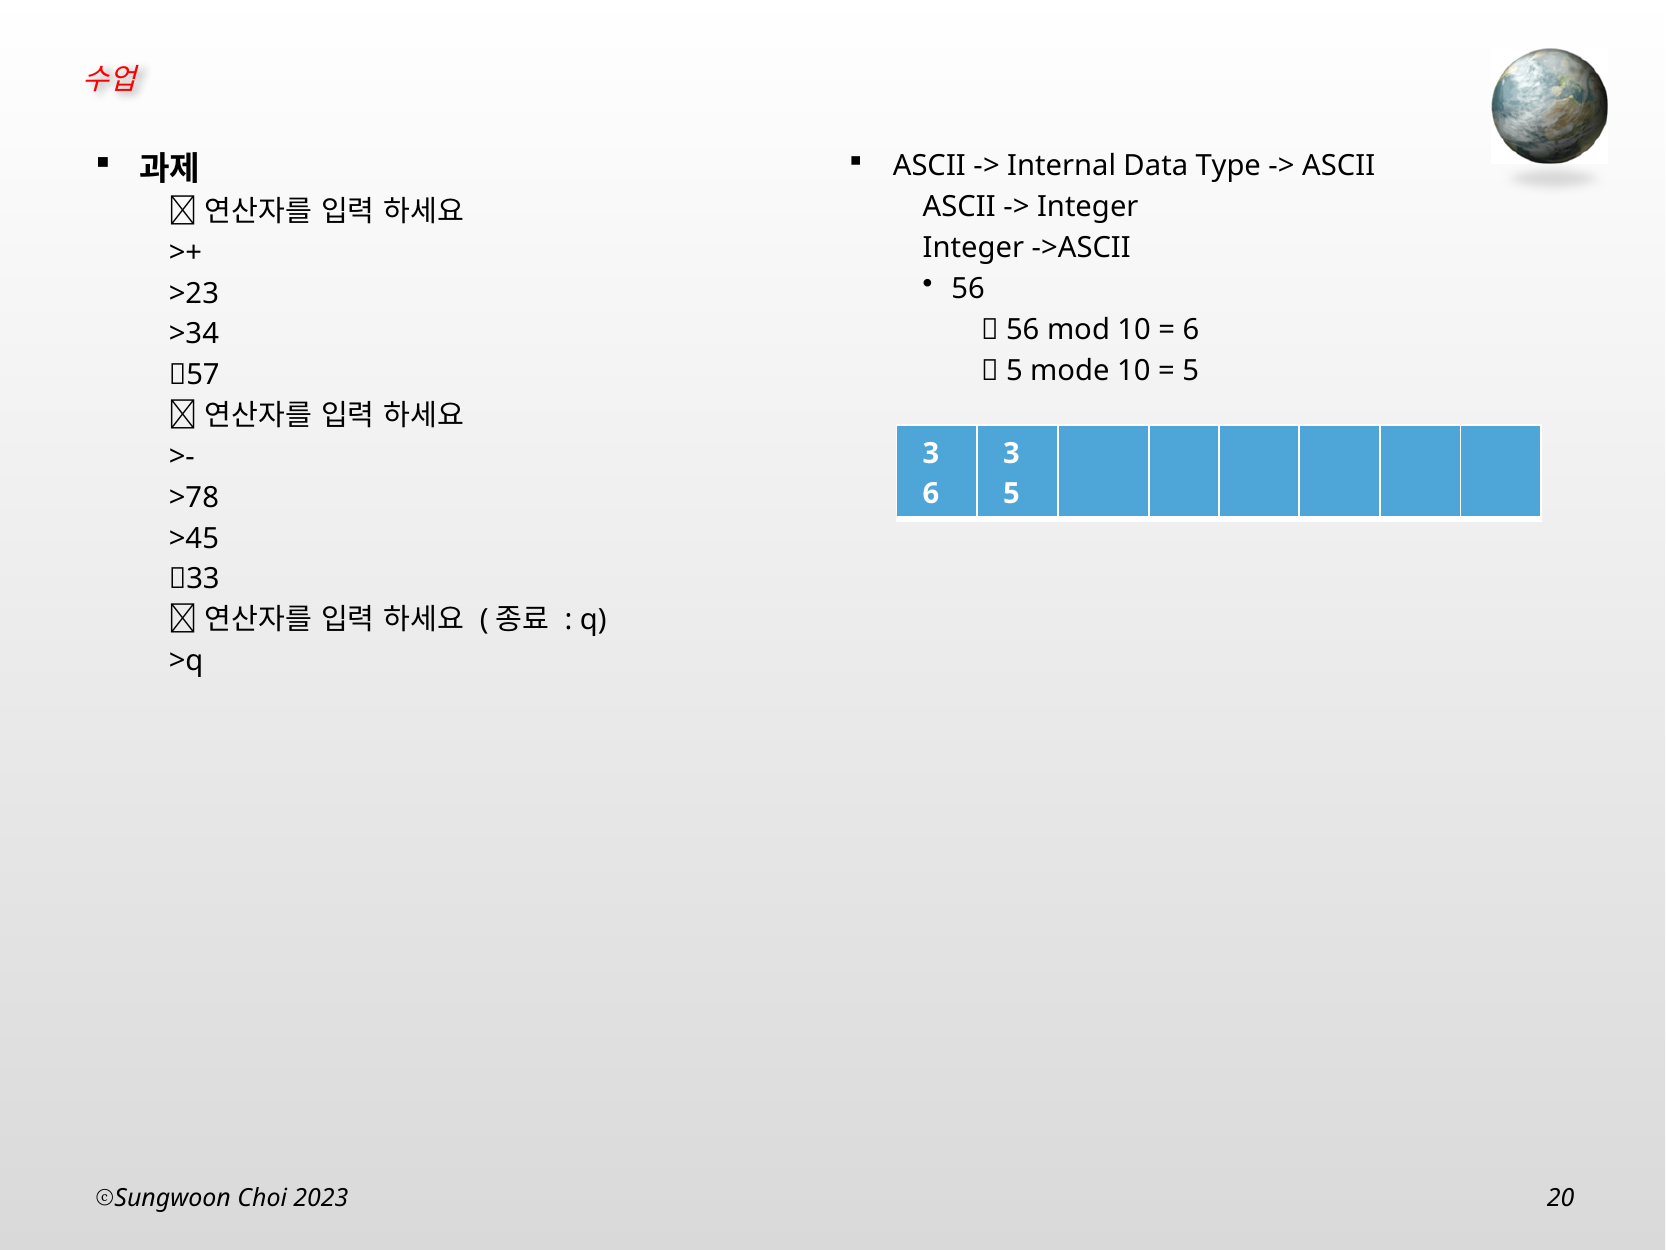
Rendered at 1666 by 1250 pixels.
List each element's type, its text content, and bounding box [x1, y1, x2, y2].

table_header [1461, 426, 1540, 516]
table_header [1150, 426, 1218, 516]
list ASCII -> Internal Data Type -> ASCII ASCII -> Integer Integer ->ASCII 56  56 mod 10 = 6  5 mode 10 = 5 [832, 138, 1589, 1169]
table_header 35 [978, 426, 1057, 516]
footer Sungwoon Choi 2023 [78, 1172, 372, 1223]
slide_number 20 [1491, 1172, 1592, 1211]
list 과제 연산자를 입력 하세요 >+ >23 >34 57 연산자를 입력 하세요 >- >78 >45 33 연산자를 입력 하세요 (종료 : q) >q [78, 138, 819, 1169]
table_header [1381, 426, 1460, 516]
table_header [1059, 426, 1148, 516]
table_header [1300, 426, 1379, 516]
picture [1491, 48, 1608, 164]
table_header 36 [897, 426, 976, 516]
table_header [1220, 426, 1298, 516]
